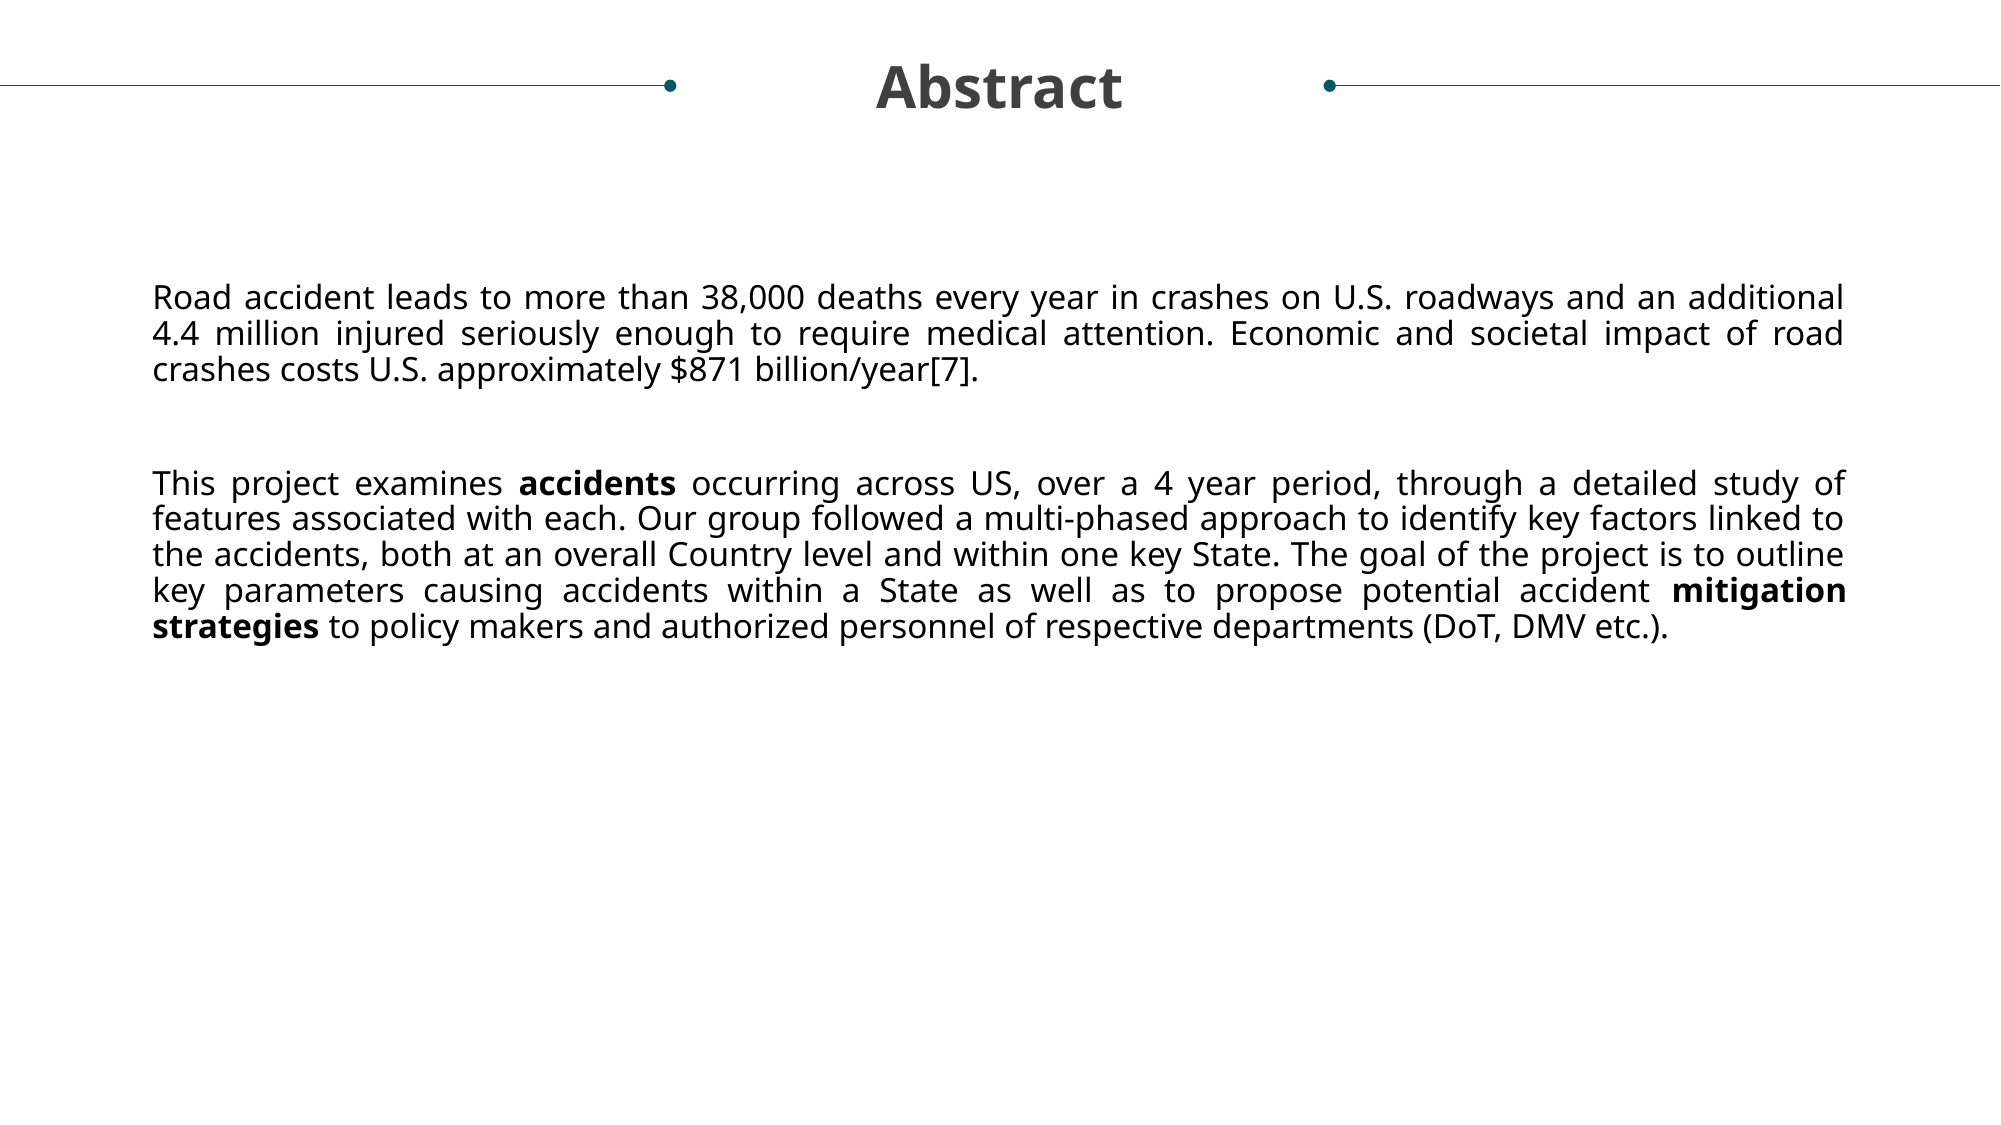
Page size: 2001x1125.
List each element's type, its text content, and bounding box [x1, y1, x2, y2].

list Road accident leads to more than 38,000 deaths every year in crashes on U.S. roadways and an additional 4.4 million injured seriously enough to require medical attention. Economic and societal impact of road crashes costs U.S. approximately $871 billion/year[7]. This project examines accidents occurring across US, over a 4 year period, through a detailed study of features associated with each. Our group followed a multi-phased approach to identify key factors linked to the accidents, both at an overall Country level and within one key State. The goal of the project is to outline key parameters causing accidents within a State as well as to propose potential accident mitigation strategies to policy makers and authorized personnel of respective departments (DoT, DMV etc.). [137, 213, 1863, 927]
text_box Abstract [37, 58, 1963, 191]
